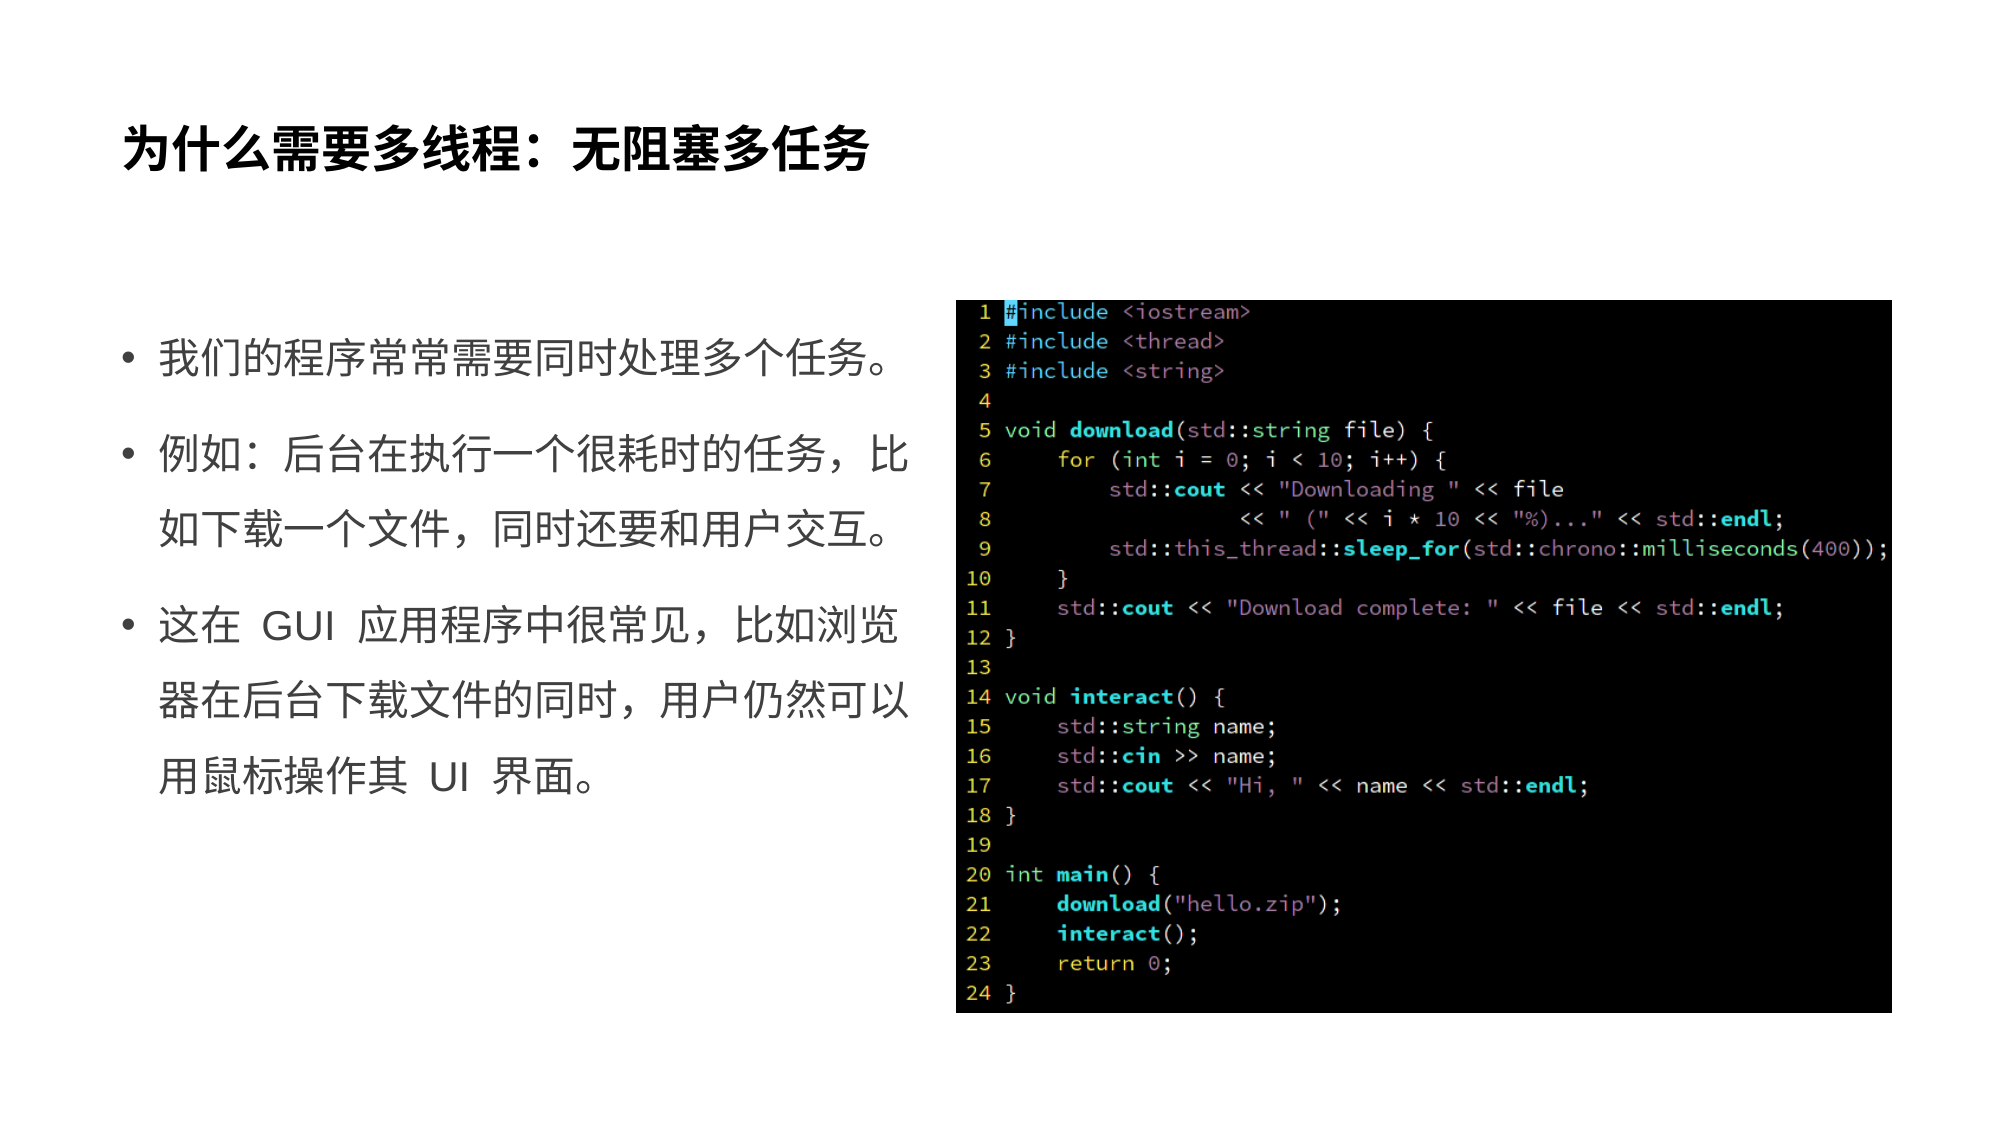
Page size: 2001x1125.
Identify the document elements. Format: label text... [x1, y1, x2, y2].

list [956, 300, 1892, 1013]
list 我们的程序常常需要同时处理多个任务。 例如：后台在执行一个很耗时的任务，比如下载一个文件，同时还要和用户交互。 这在 GUI 应用程序中很常见，比如浏览器在后台下载文件的同时，用户仍然可以用鼠标操作其 UI 界面。 [106, 299, 957, 1014]
title 为什么需要多线程：无阻塞多任务 [106, 42, 1832, 260]
